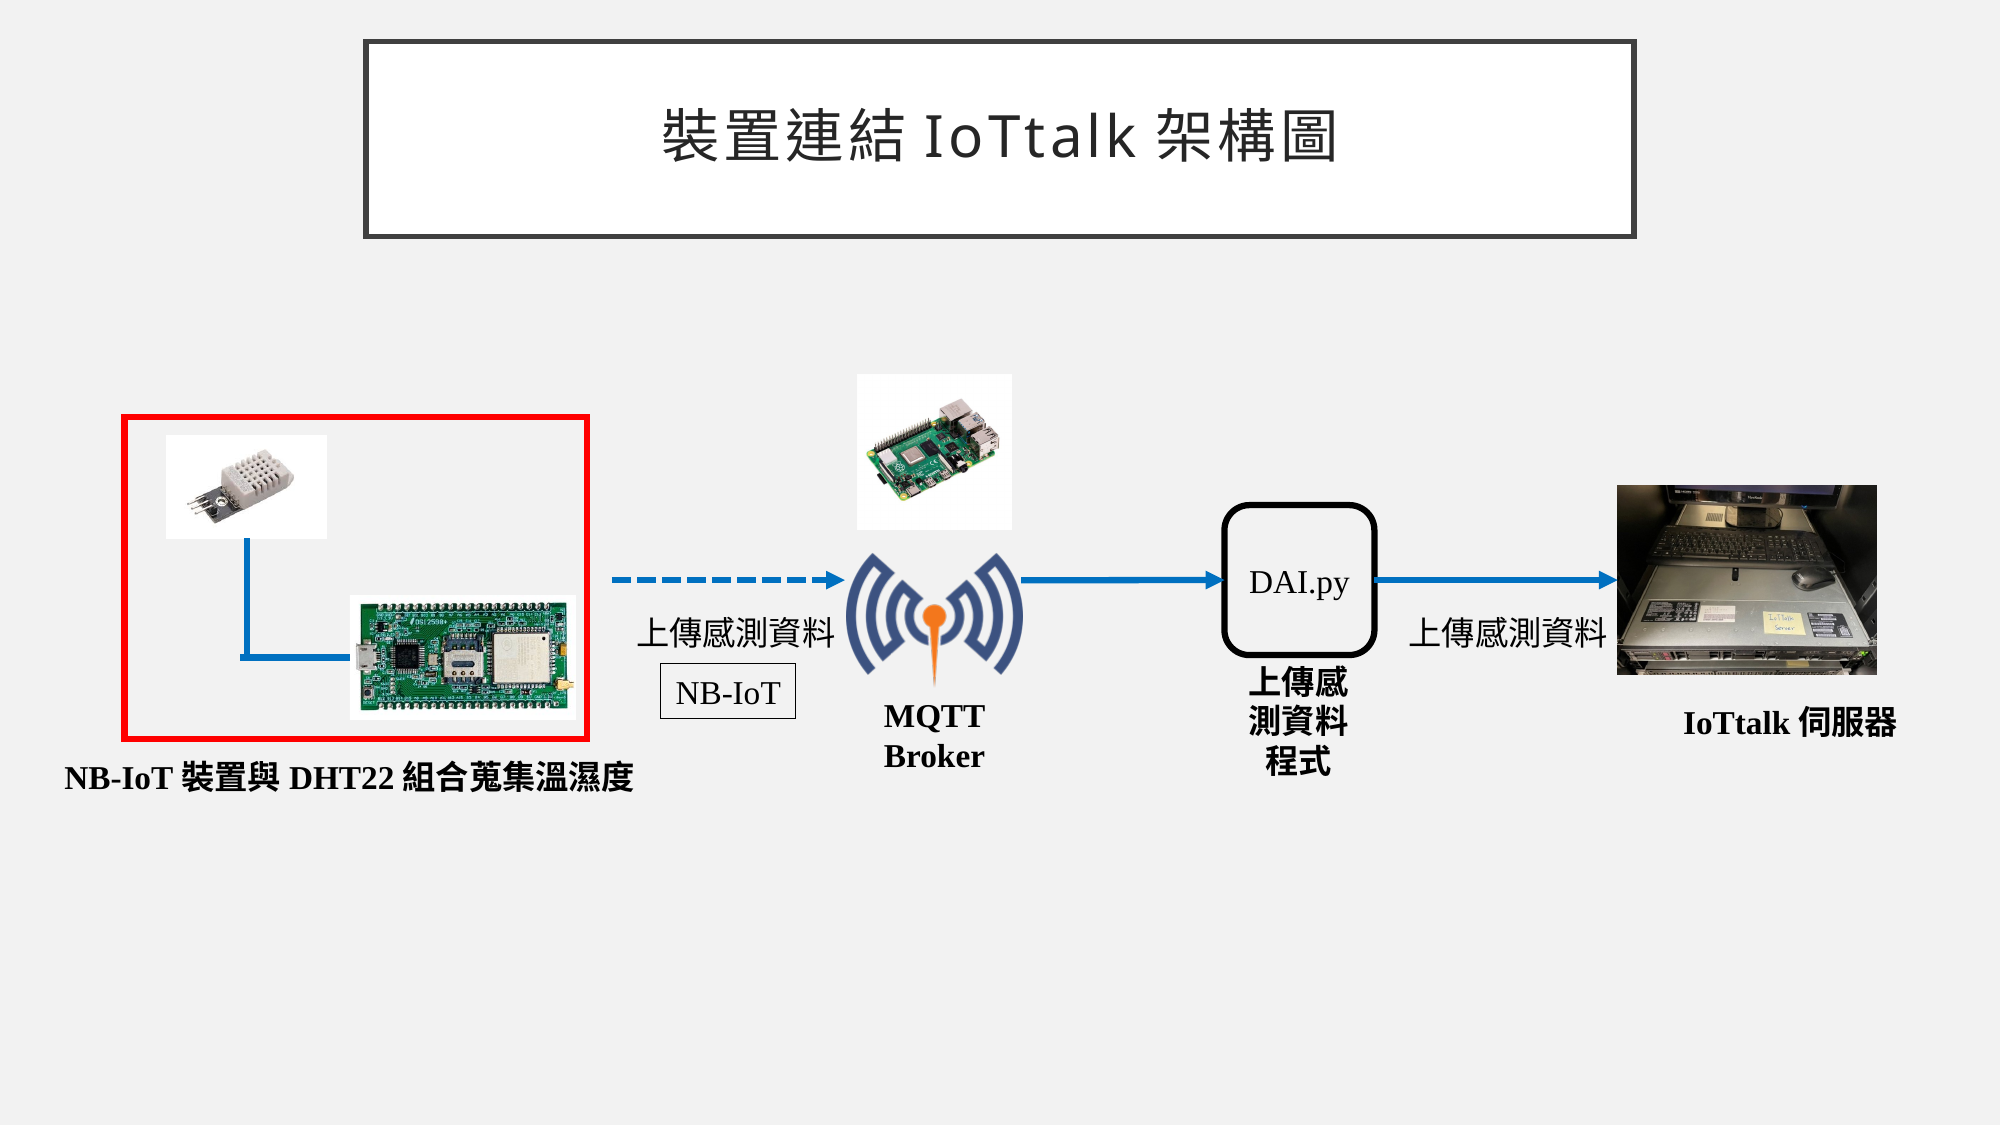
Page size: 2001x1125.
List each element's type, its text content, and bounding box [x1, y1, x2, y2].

title 裝置連結IoTtalk架構圖 [363, 39, 1637, 239]
picture [857, 374, 1012, 530]
text_box 上傳感測資料 [1393, 604, 1617, 660]
text_box DAI.py [1223, 504, 1376, 653]
text_box NB-IoT [660, 663, 796, 719]
text_box IoTtalk伺服器 [1668, 693, 1914, 749]
text_box 上傳感測資料程式 [1218, 653, 1379, 788]
picture [349, 595, 576, 720]
text_box MQTT Broker [860, 709, 1009, 781]
picture [166, 435, 327, 539]
text_box [124, 417, 587, 740]
text_box 上傳感測資料 [621, 604, 846, 660]
text_box NB-IoT裝置與DHT22組合蒐集溫濕度 [49, 748, 651, 804]
picture [846, 532, 1023, 709]
picture [1617, 485, 1877, 675]
